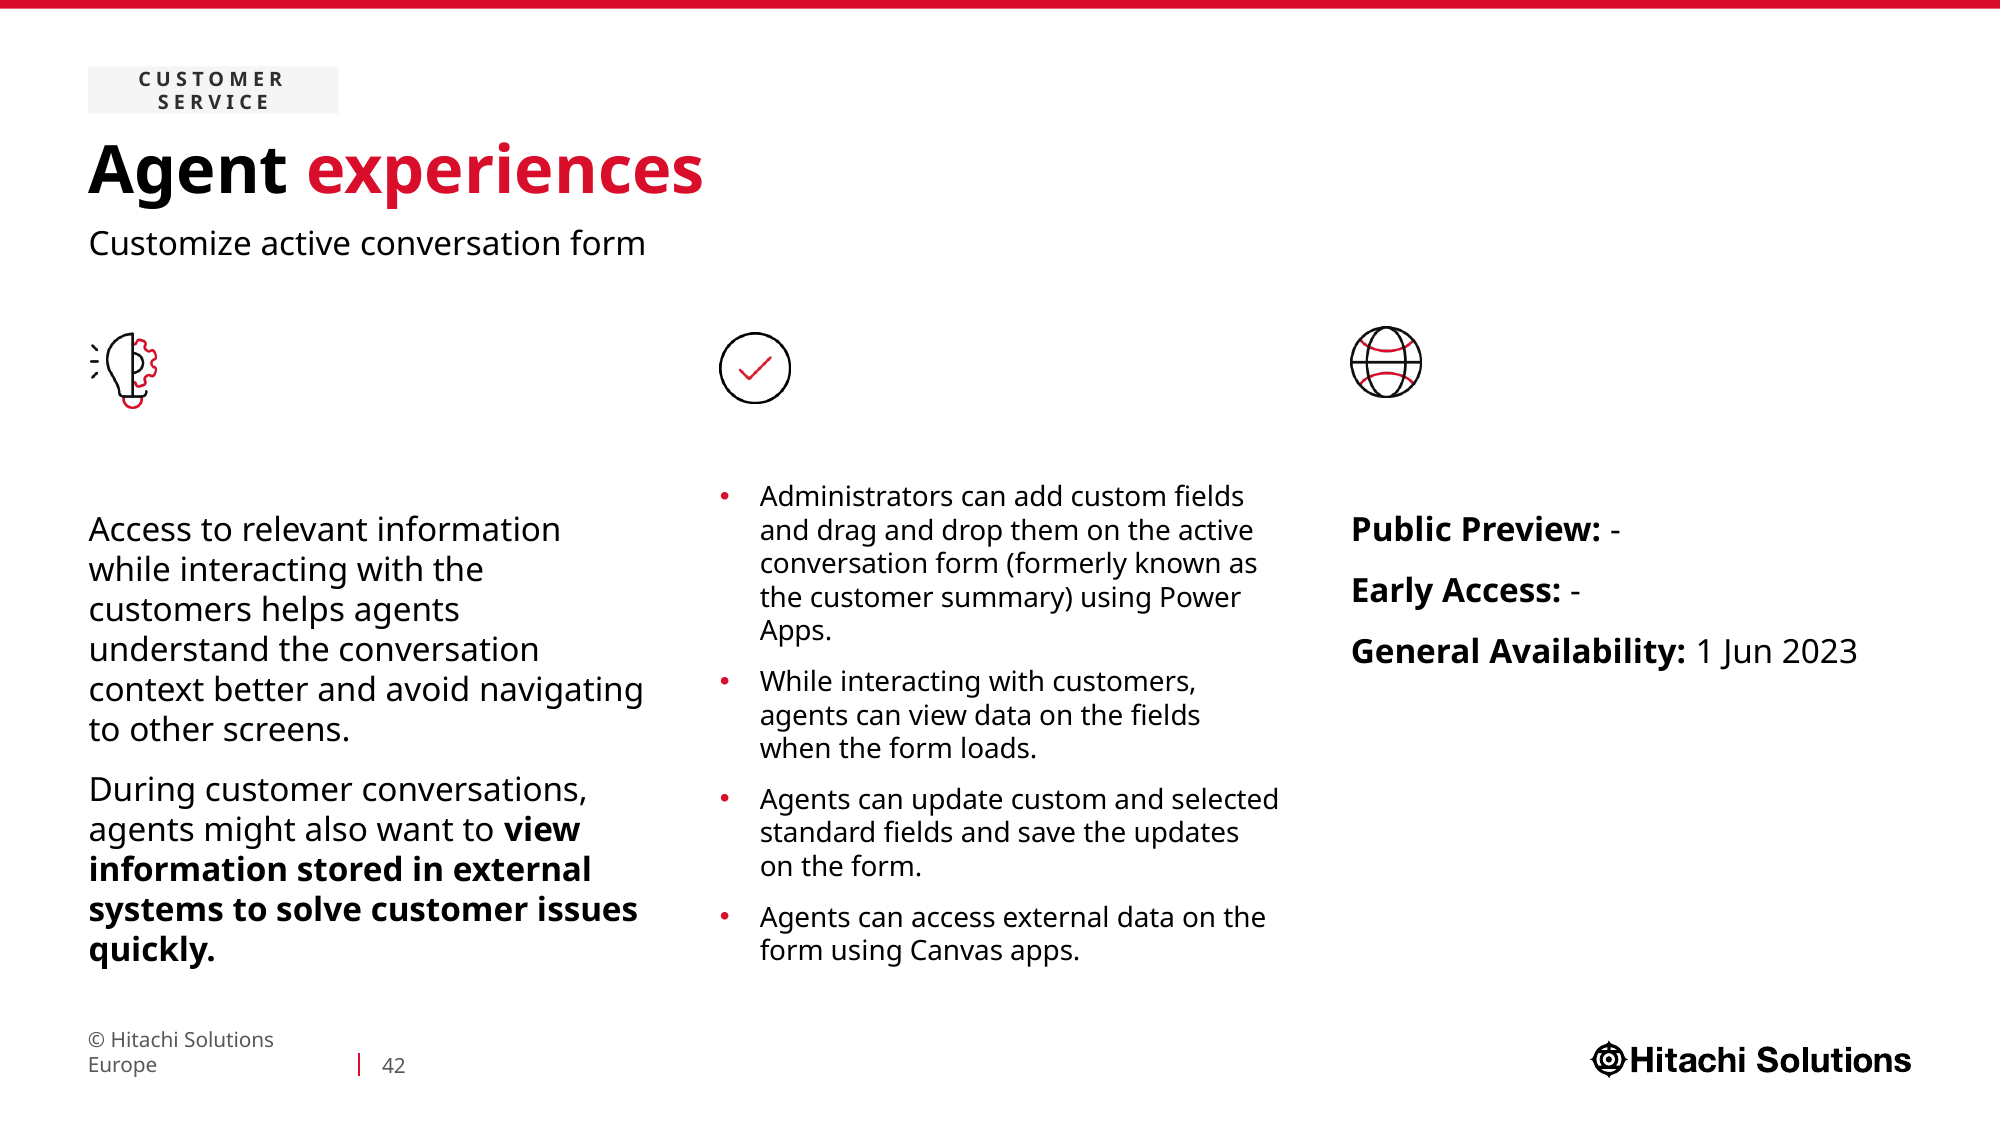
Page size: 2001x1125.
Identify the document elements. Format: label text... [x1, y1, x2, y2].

list Access to relevant information while interacting with the customers helps agents understand the conversation context better and avoid navigating to other screens. During customer conversations, agents might also want to view information stored in external systems to solve customer issues quickly. [88, 326, 650, 971]
title Agent experiences [88, 136, 1912, 196]
picture [1350, 326, 1422, 398]
list Customer service [88, 66, 339, 114]
picture [90, 332, 157, 409]
list Public Preview: - Early Access: - General Availability: 1 Jun 2023 [1350, 326, 1912, 971]
list Customize active conversation form [88, 221, 1912, 264]
picture [719, 332, 791, 404]
list Administrators can add custom fields and drag and drop them on the active conversation form (formerly known as the customer summary) using Power Apps. While interacting with customers, agents can view data on the fields when the form loads. Agents can update custom and selected standard fields and save the updates on the form. Agents can access external data on the form using Canvas apps. [719, 326, 1281, 971]
